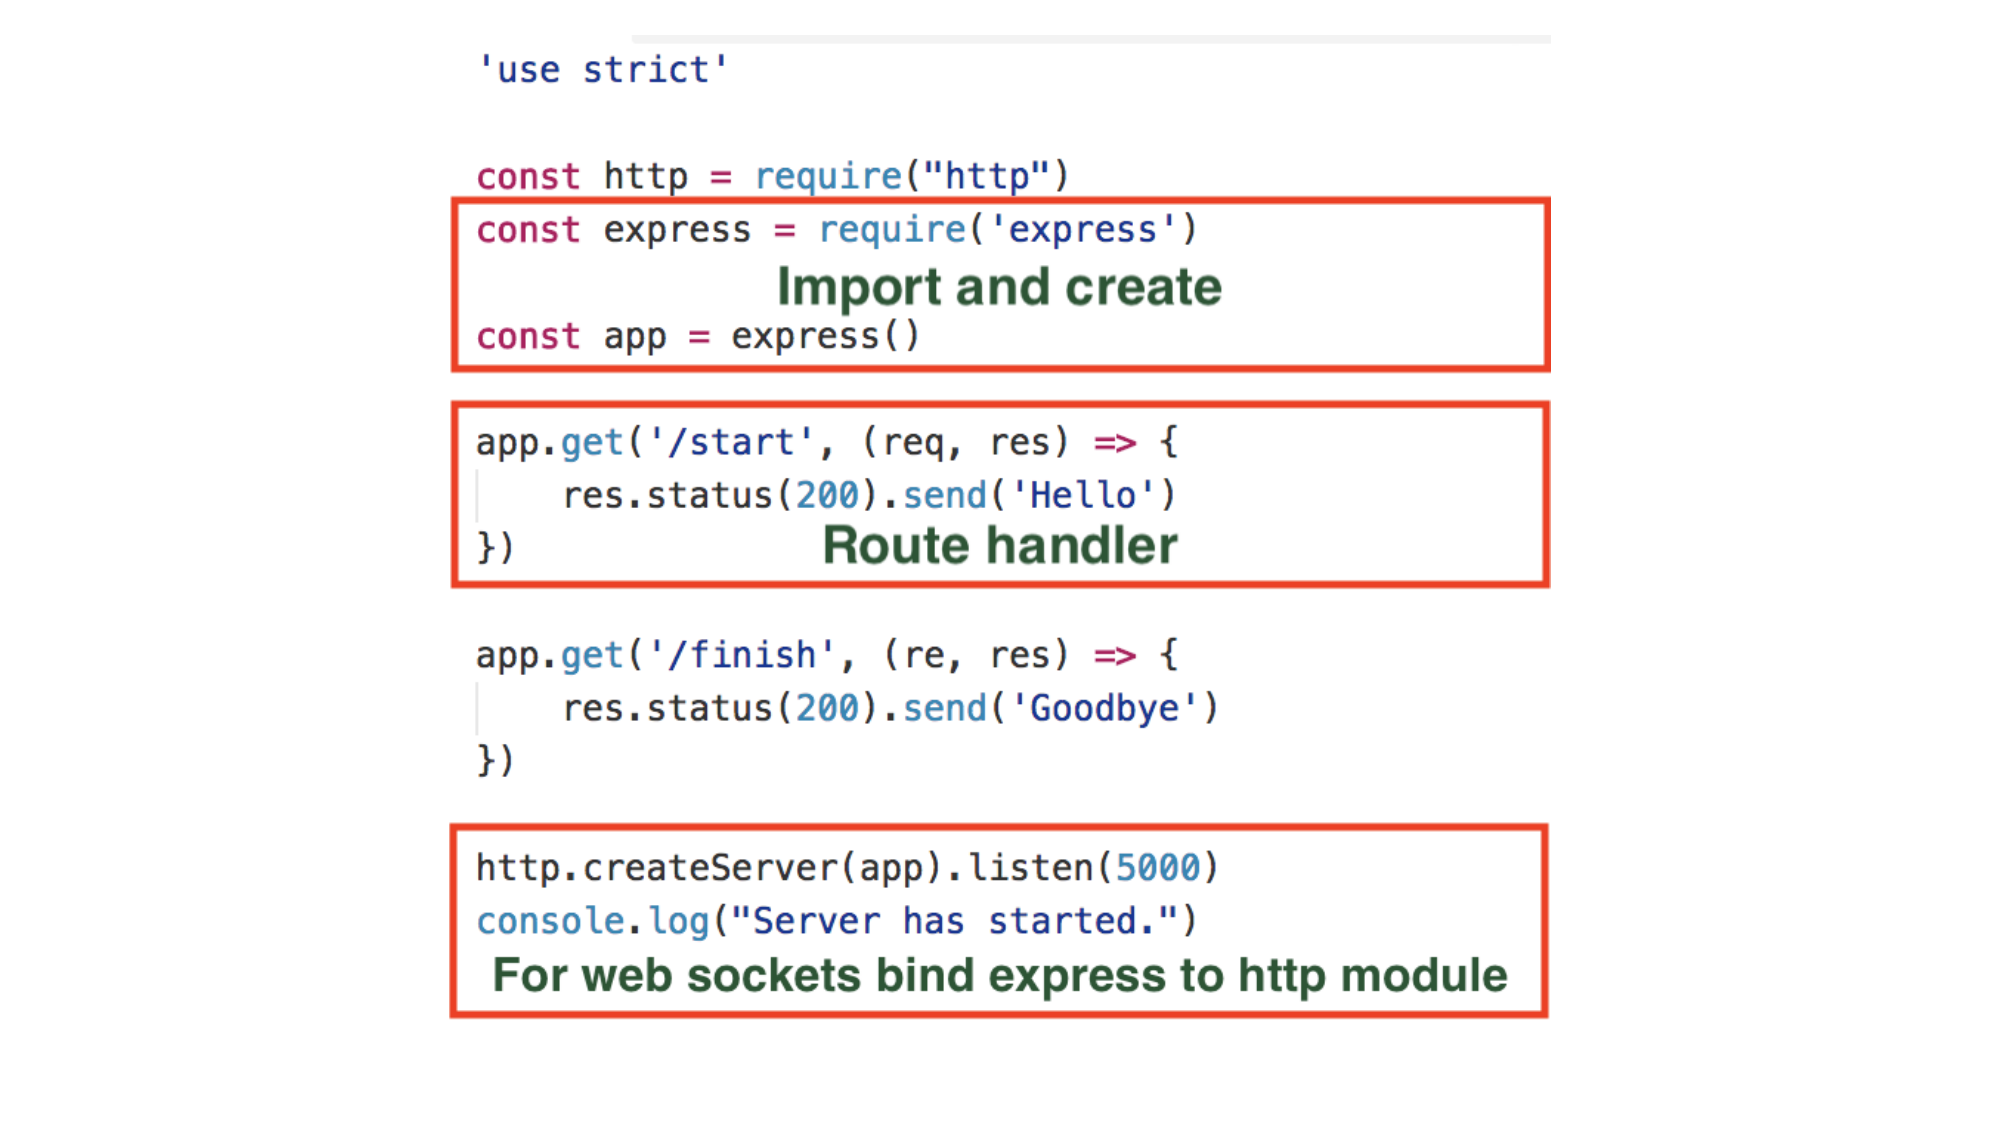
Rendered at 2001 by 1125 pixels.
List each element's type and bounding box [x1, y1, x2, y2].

picture [449, 35, 1551, 1043]
